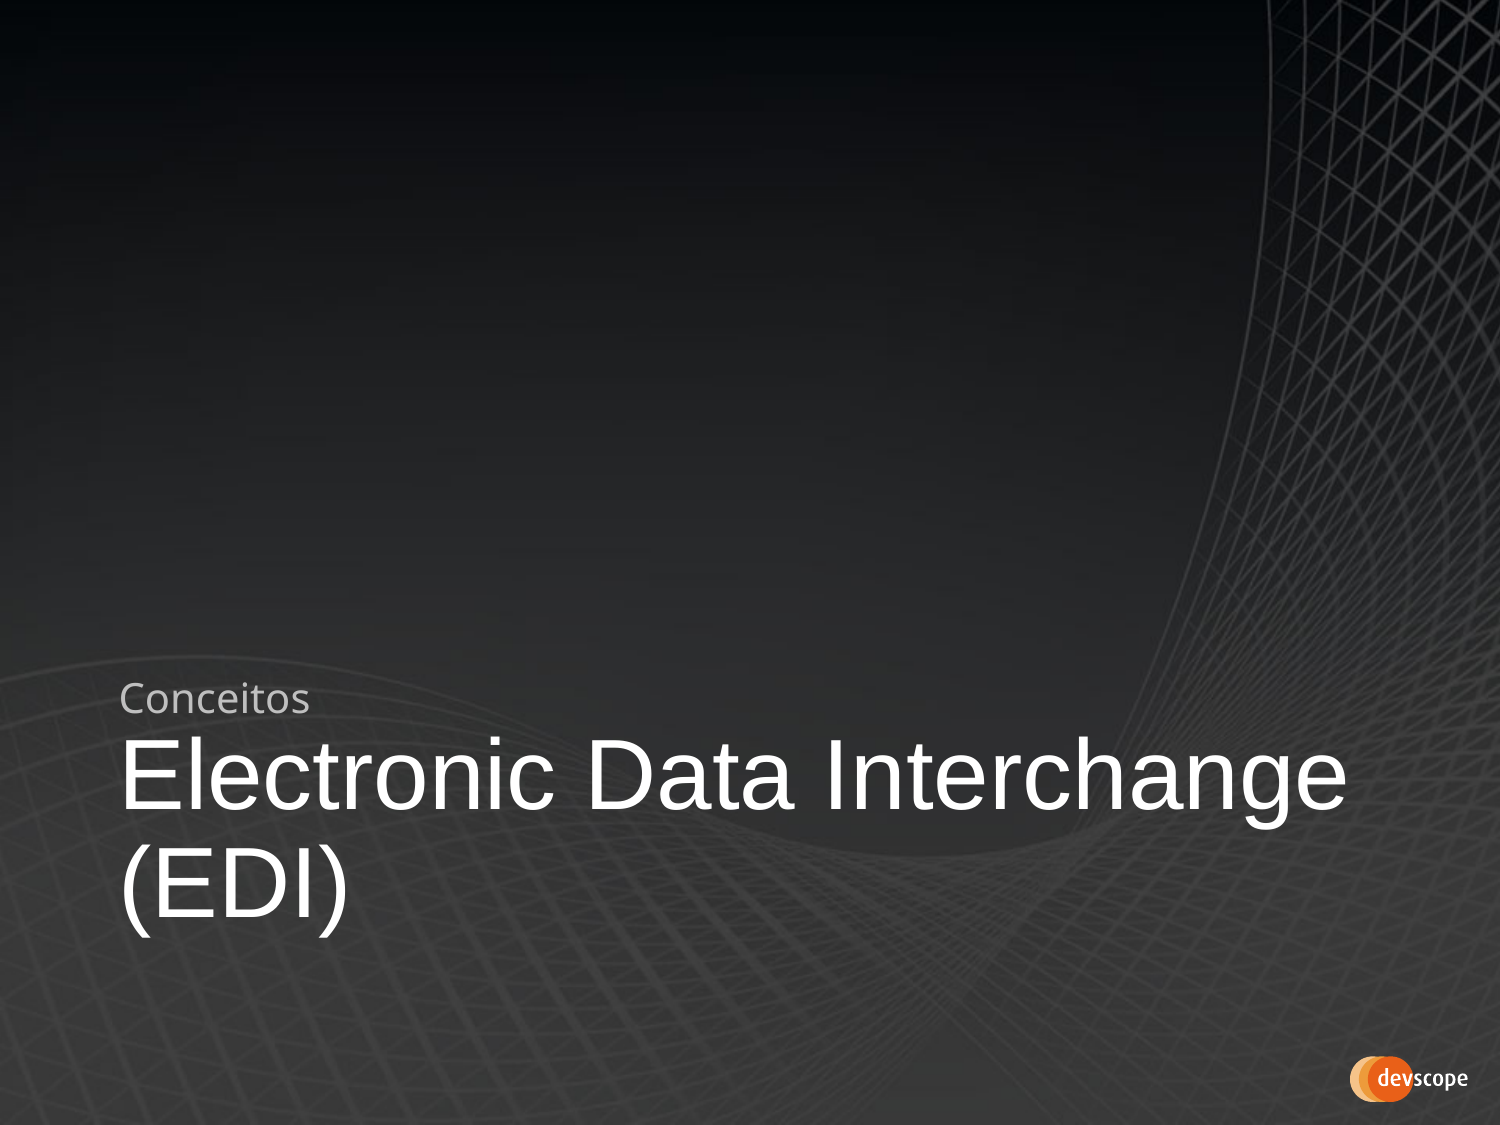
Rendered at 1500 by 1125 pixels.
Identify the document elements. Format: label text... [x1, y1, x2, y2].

list Conceitos [118, 677, 1394, 723]
title Electronic Data Interchange (EDI) [118, 723, 1394, 947]
picture [0, 0, 1500, 1125]
